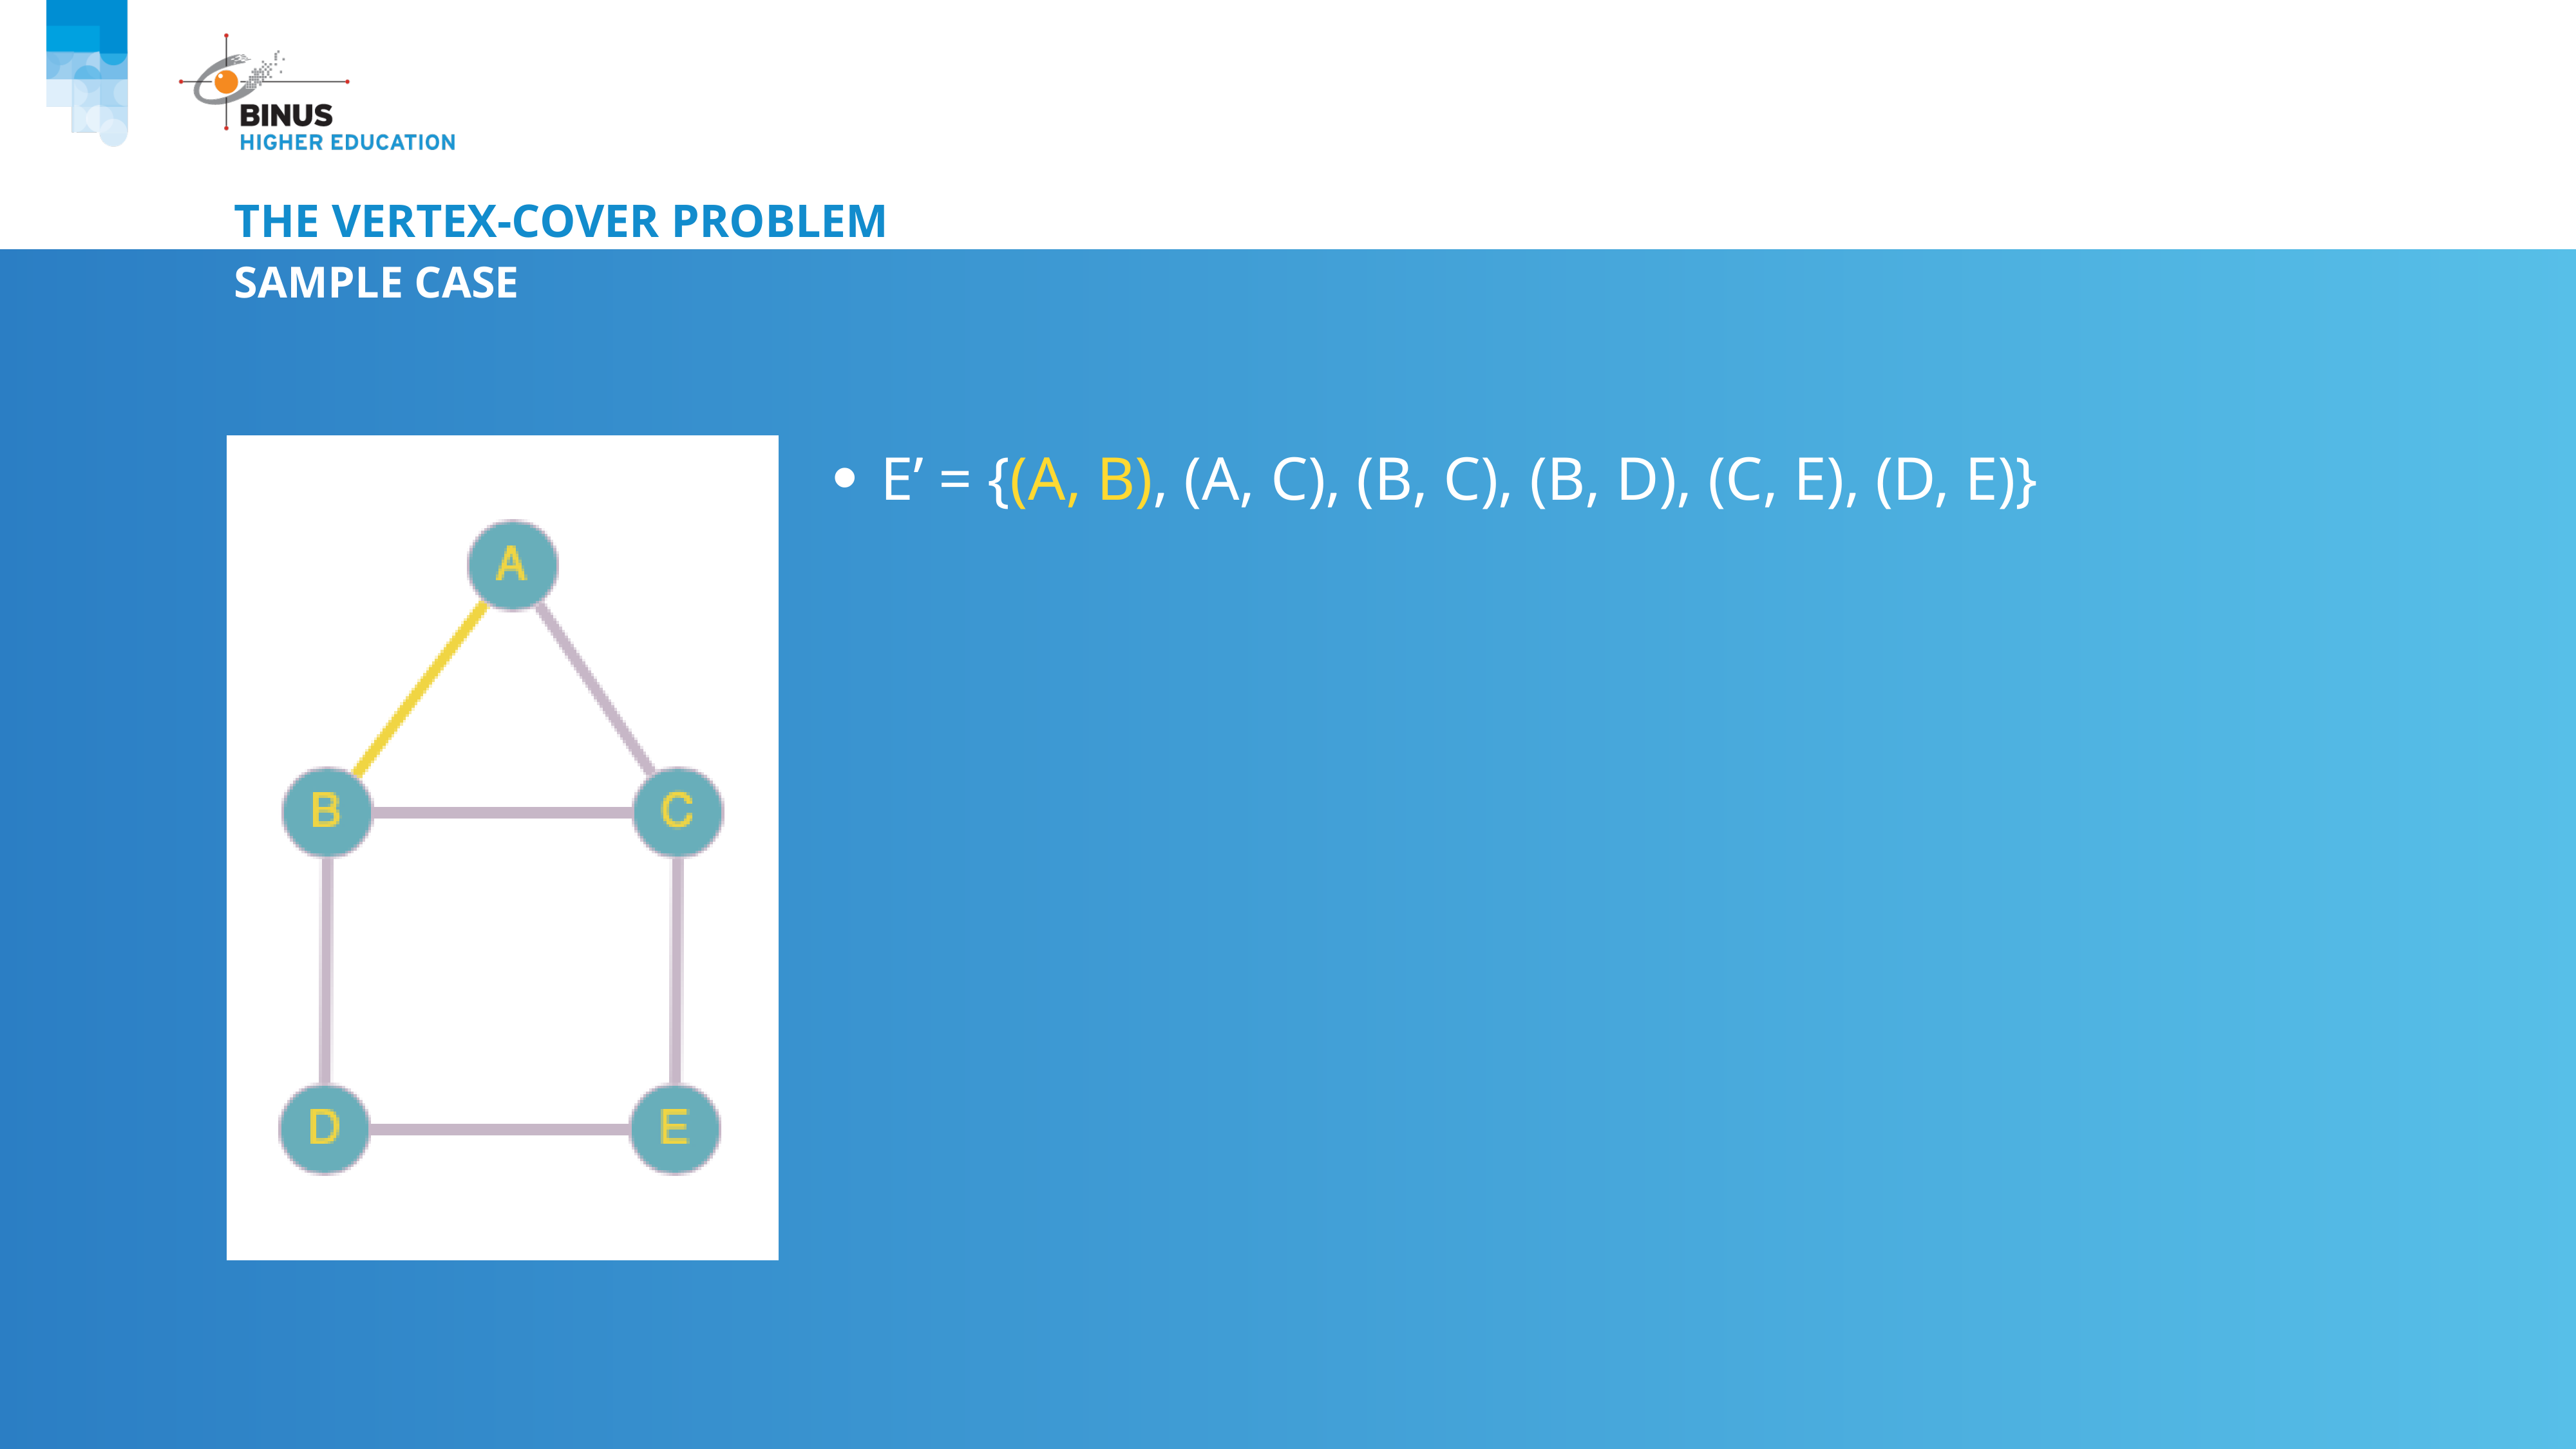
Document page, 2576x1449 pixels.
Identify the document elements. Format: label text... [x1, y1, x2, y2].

picture [227, 435, 779, 1260]
list E’ = {(A, B), (A, C), (B, C), (B, D), (C, E), (D, E)} [826, 435, 2349, 1261]
title The vertex-cover problem [228, 197, 1784, 252]
list SAMPLE cASE [228, 255, 1262, 341]
picture [46, 0, 455, 154]
